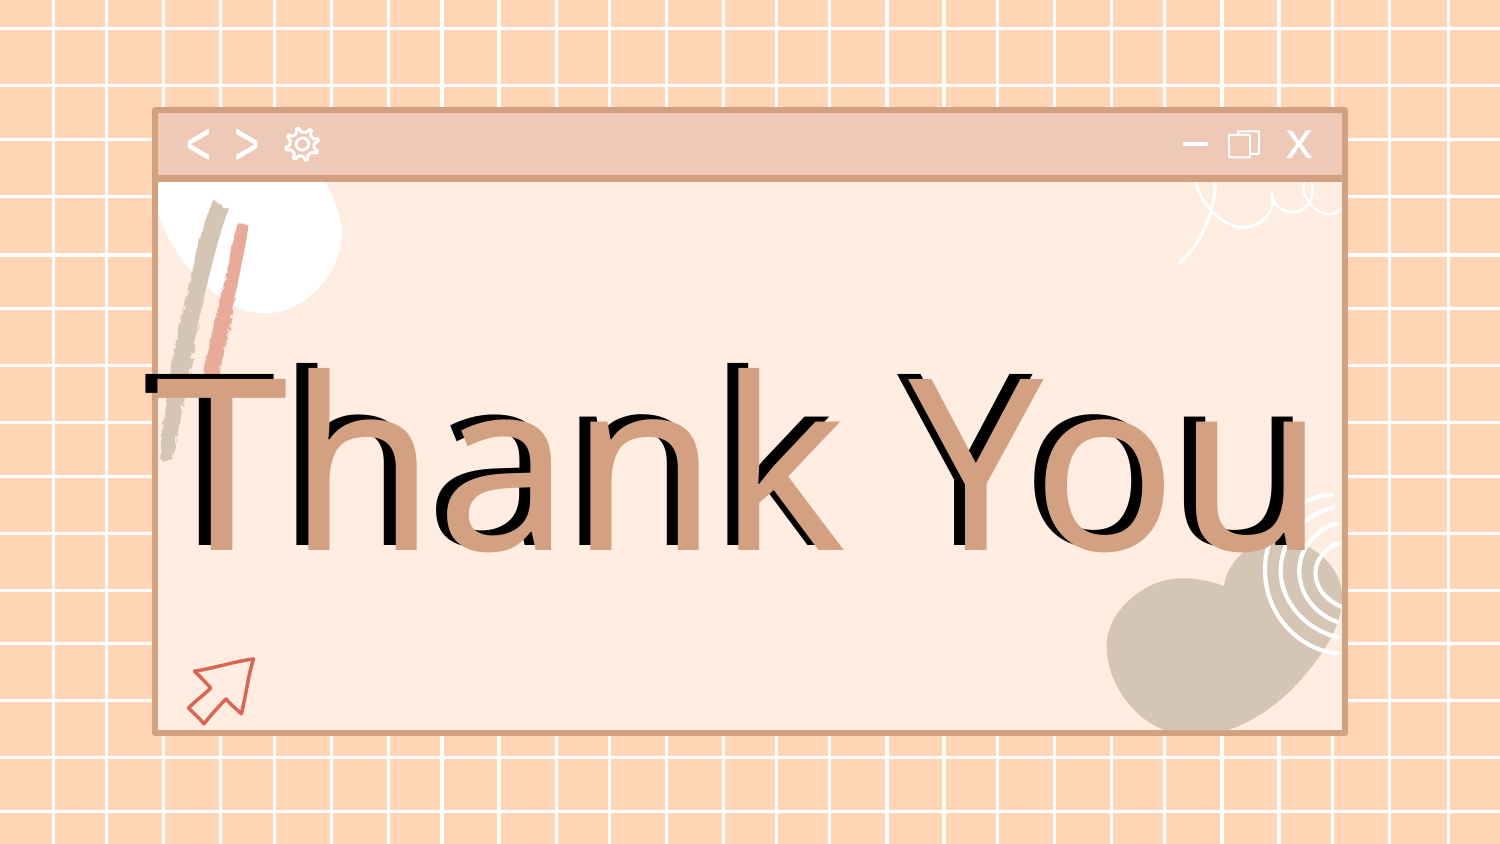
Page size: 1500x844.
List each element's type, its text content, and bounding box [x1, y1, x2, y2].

text_box [186, 657, 256, 726]
text_box Thank You [101, 303, 1379, 606]
text_box Thank You [90, 298, 1368, 601]
